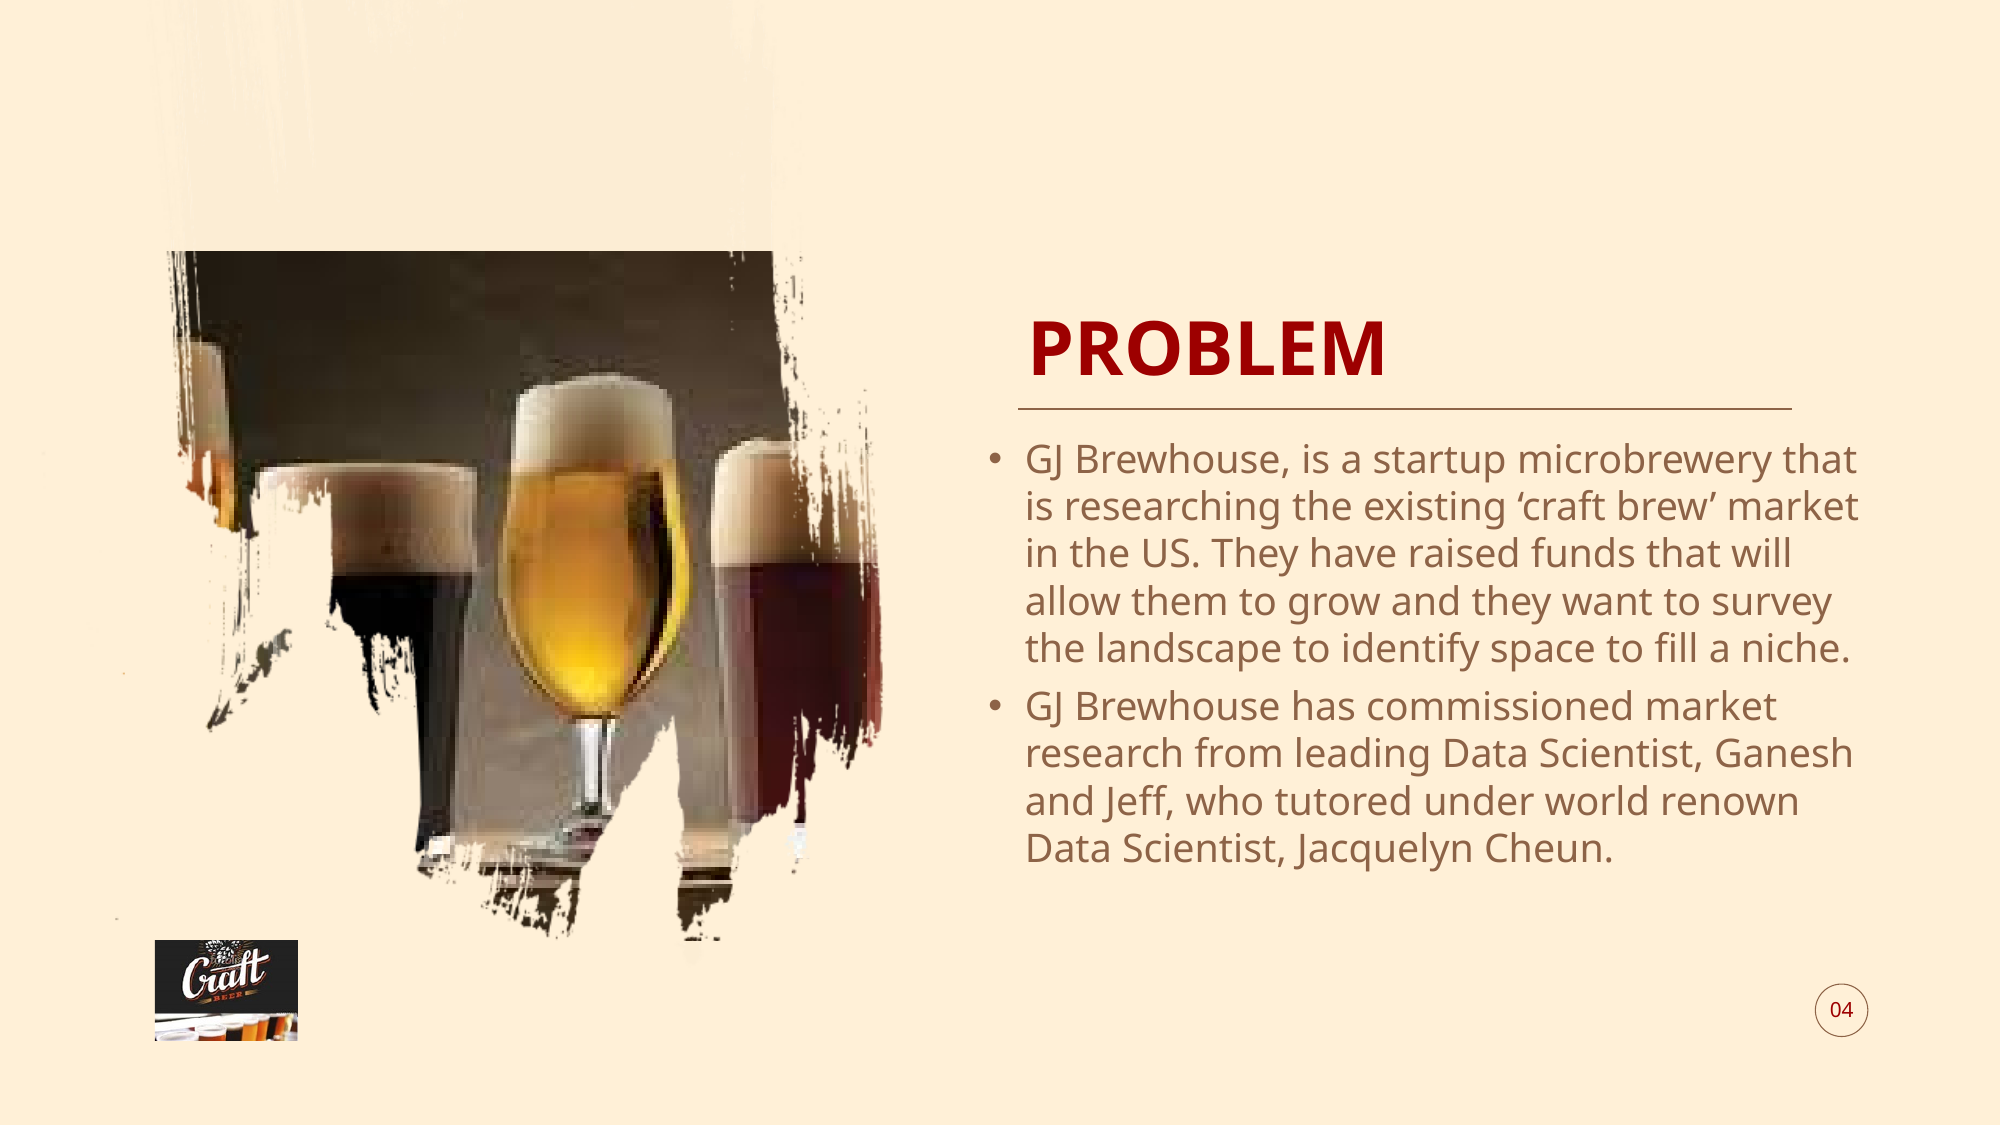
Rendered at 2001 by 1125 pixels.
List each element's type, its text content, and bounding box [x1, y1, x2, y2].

picture [0, 0, 2000, 1125]
list GJ Brewhouse, is a startup microbrewery that is researching the existing ‘craft brew’ market in the US. They have raised funds that will allow them to grow and they want to survey the landscape to identify space to fill a niche. GJ Brewhouse has commissioned market research from leading Data Scientist, Ganesh and Jeff, who tutored under world renown Data Scientist, Jacquelyn Cheun. [973, 426, 1881, 919]
title PROBLEM [1012, 136, 1881, 399]
slide_number 04 [1811, 980, 1872, 1041]
